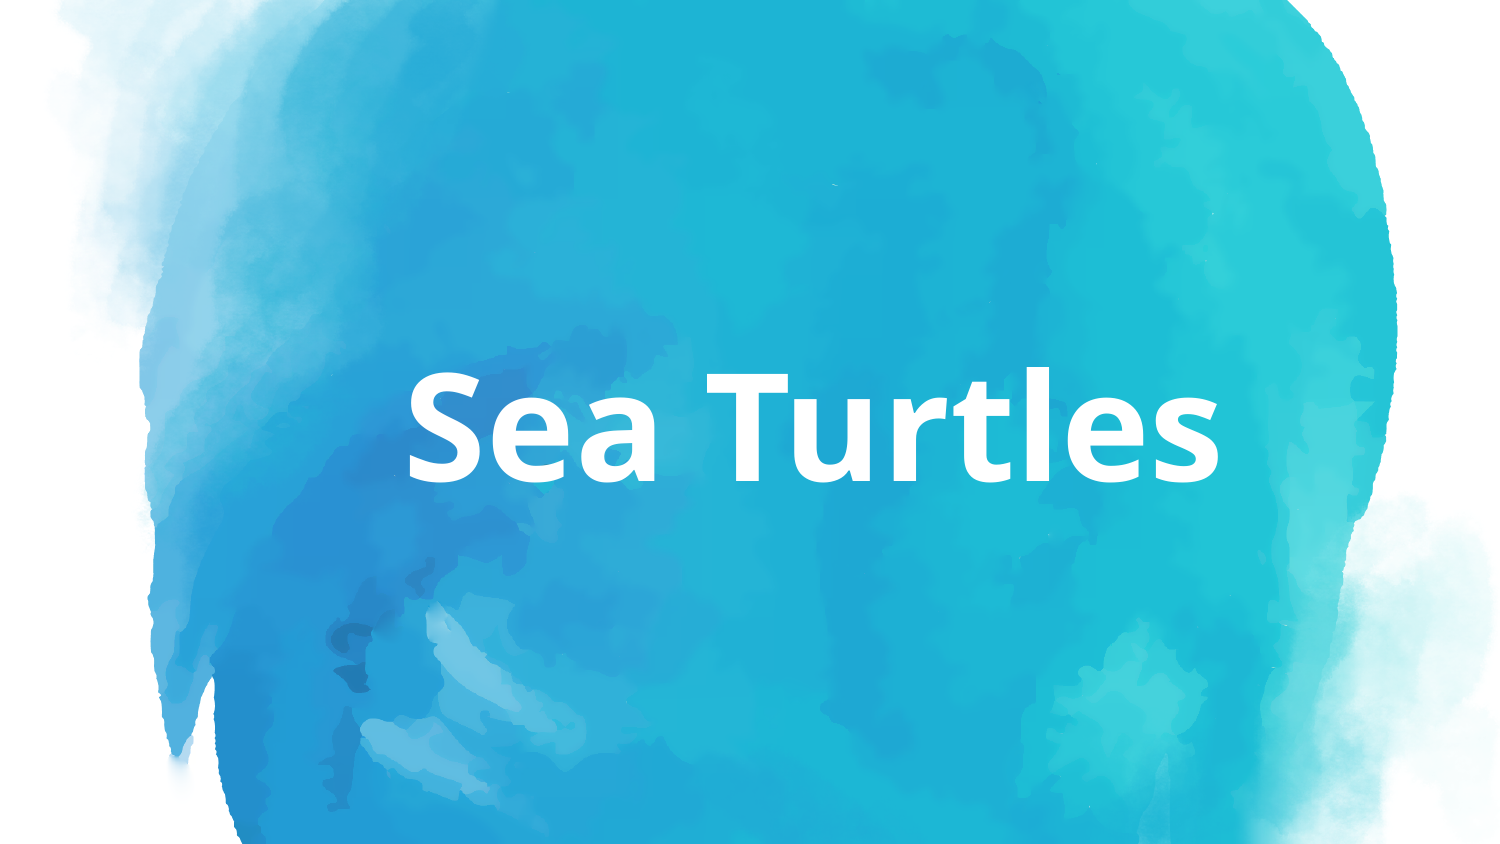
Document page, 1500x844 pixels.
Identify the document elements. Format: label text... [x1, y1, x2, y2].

title Sea Turtles [347, 244, 1281, 600]
picture [0, 0, 1500, 844]
